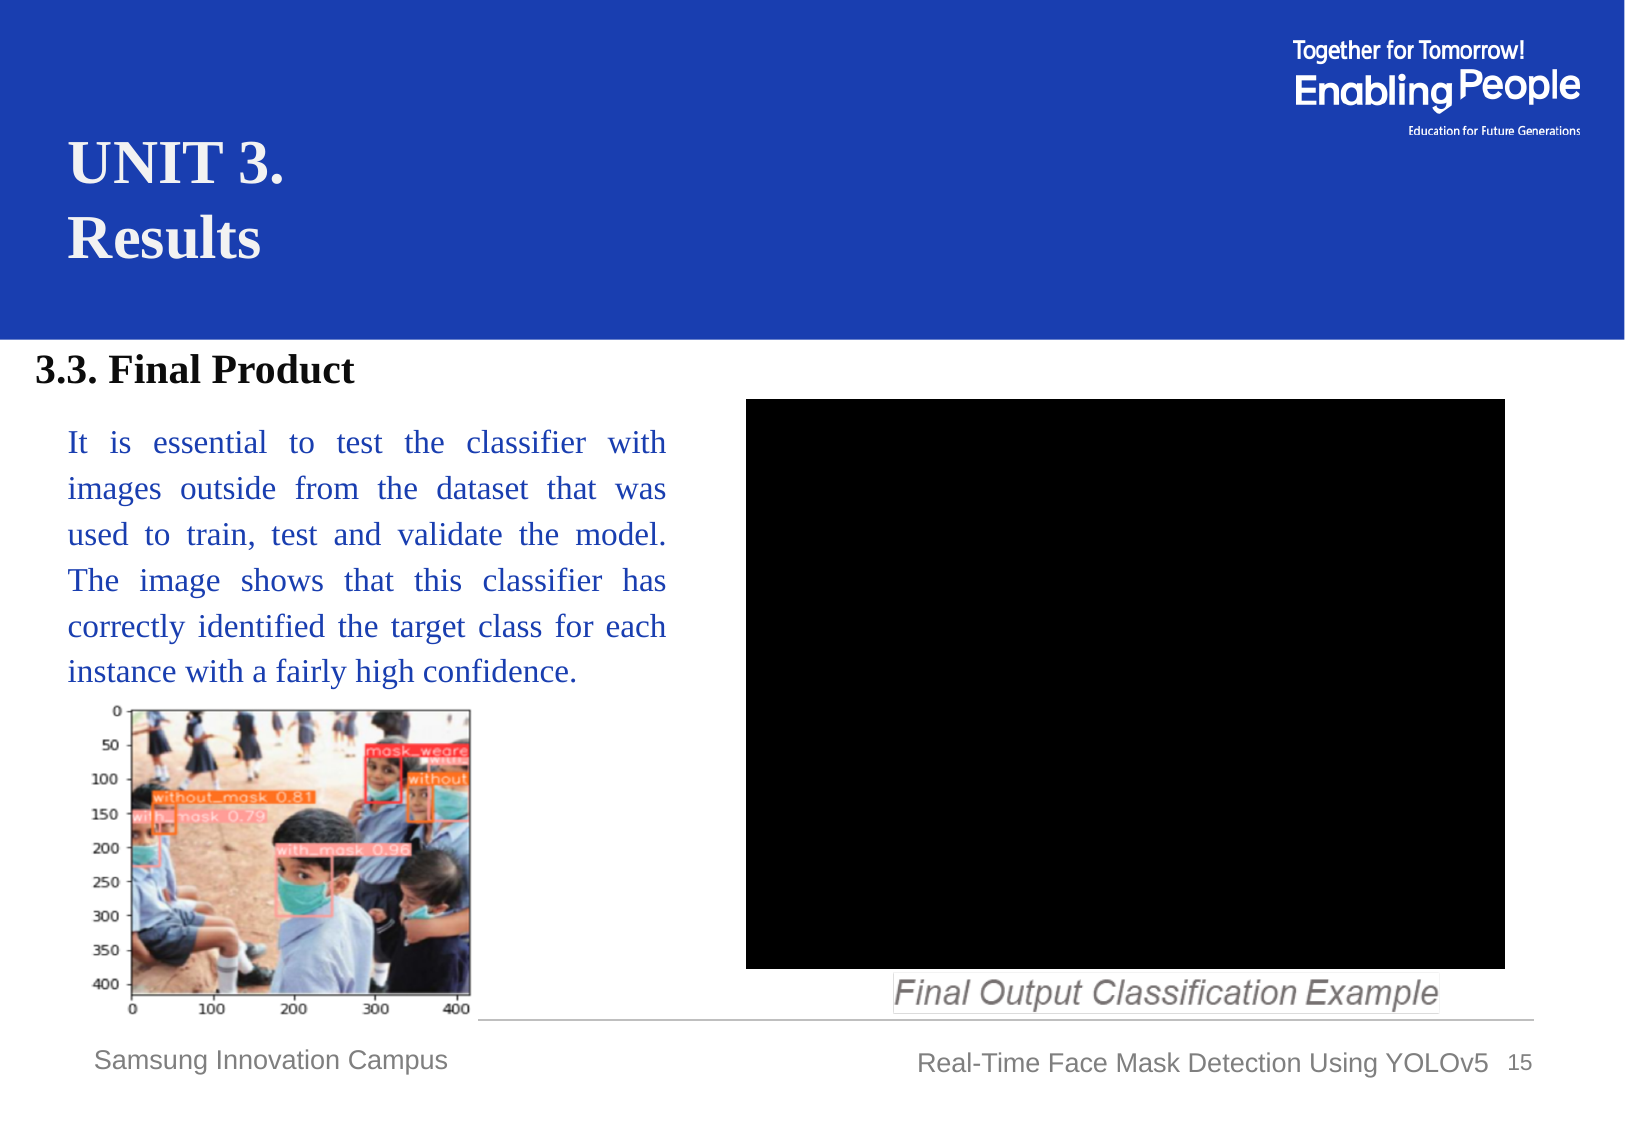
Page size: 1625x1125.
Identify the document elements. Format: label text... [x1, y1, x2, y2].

picture [1293, 40, 1580, 135]
picture [745, 399, 1517, 1035]
text_box UNIT 3. Results [52, 105, 545, 286]
text_box 3.3. Final Product [35, 334, 1479, 415]
picture [91, 702, 478, 1022]
text_box It is essential to test the classifier with images outside from the dataset that was used to train, test and validate the model. The image shows that this classifier has correctly identified the target class for each instance with a fairly high confidence. [52, 399, 683, 705]
